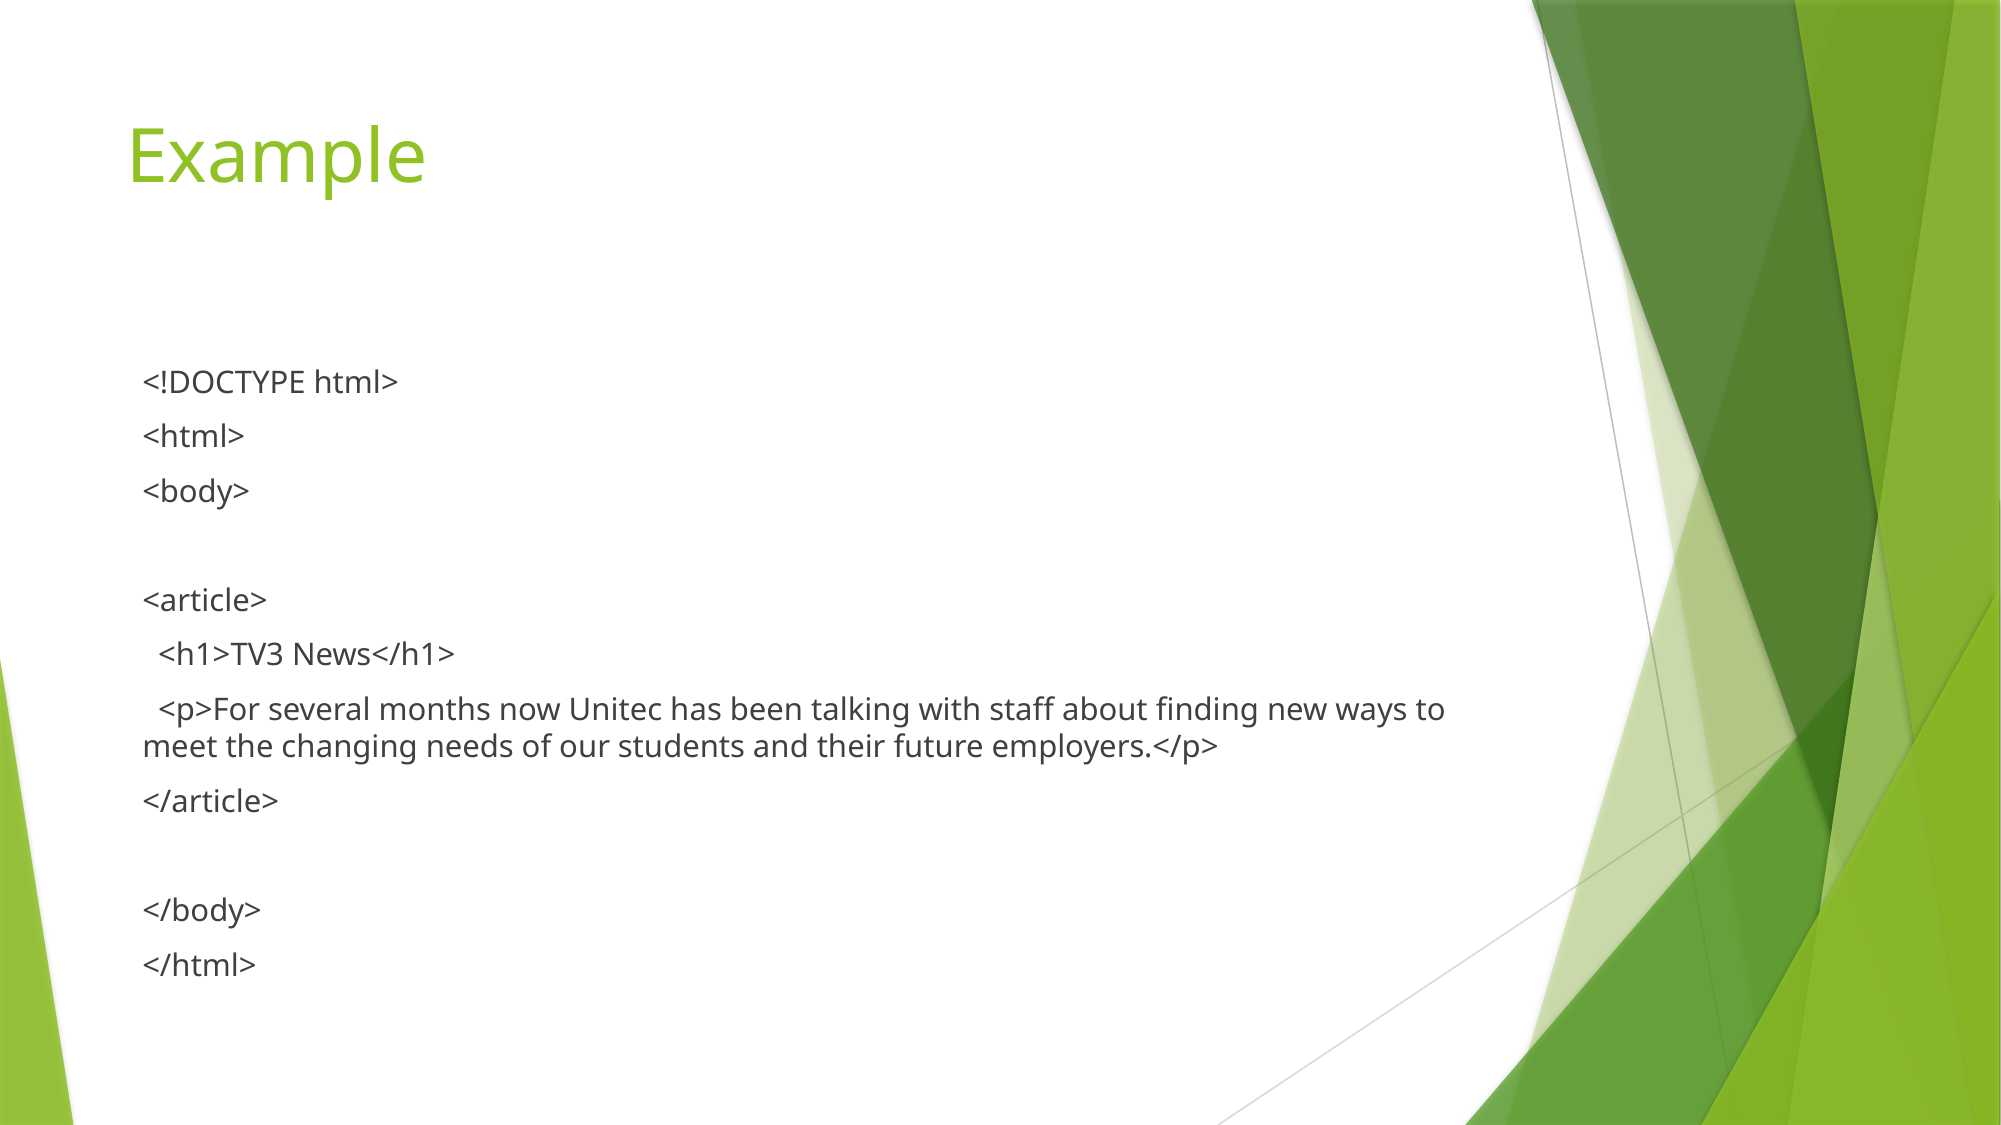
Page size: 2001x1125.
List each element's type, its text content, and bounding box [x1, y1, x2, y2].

list <!DOCTYPE html> <html> <body> <article> <h1>TV3 News</h1> <p>For several months now Unitec has been talking with staff about finding new ways to meet the changing needs of our students and their future employers.</p> </article> </body> </html> [111, 354, 1522, 992]
title Example [111, 99, 1522, 317]
